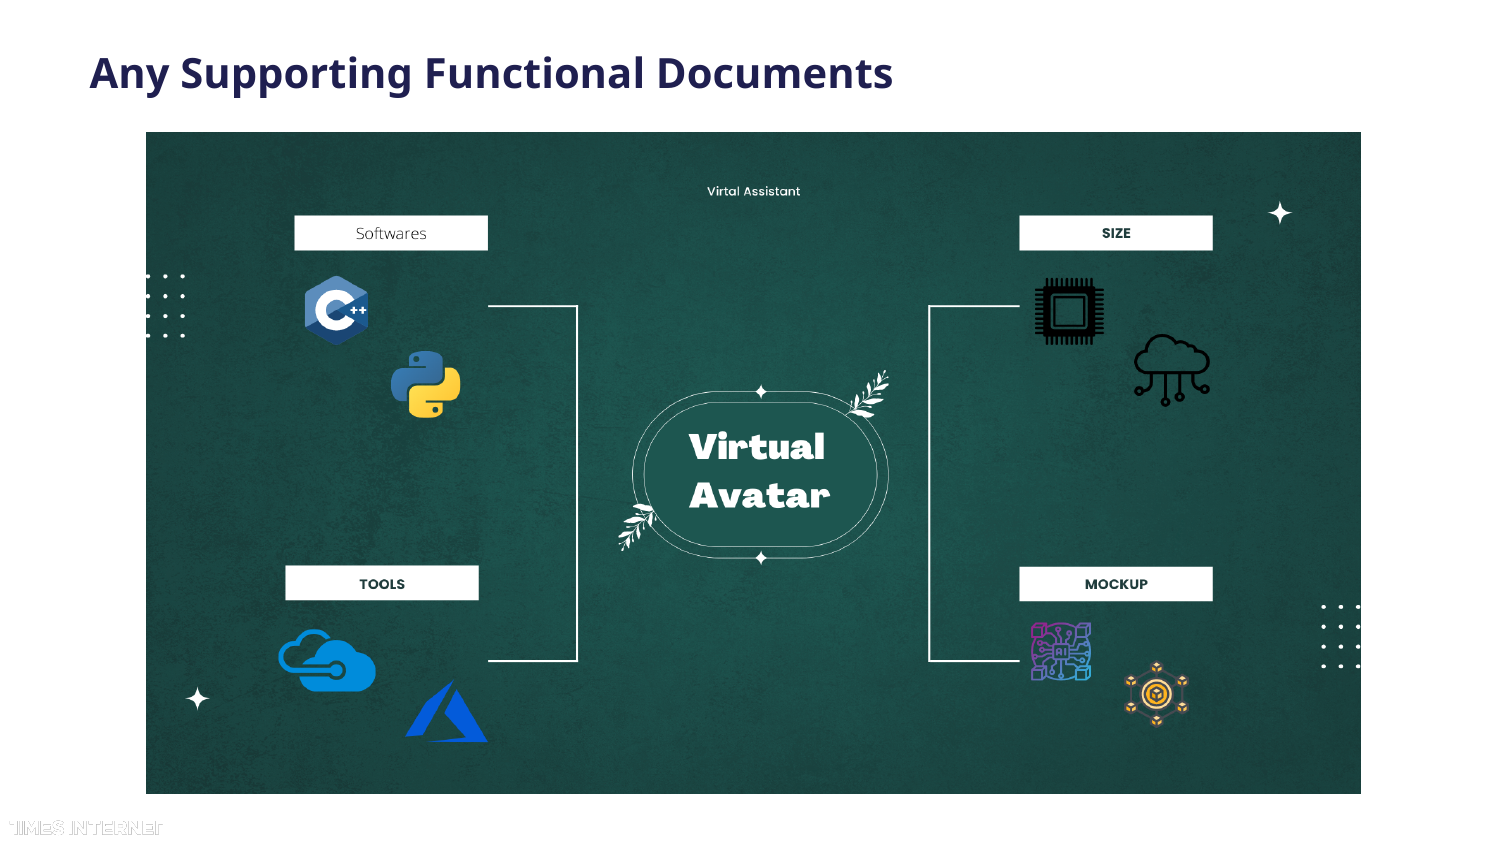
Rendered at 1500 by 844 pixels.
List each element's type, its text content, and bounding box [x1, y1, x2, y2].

picture [146, 131, 1361, 794]
title Any Supporting Functional Documents [74, 31, 1433, 126]
picture [8, 818, 164, 837]
